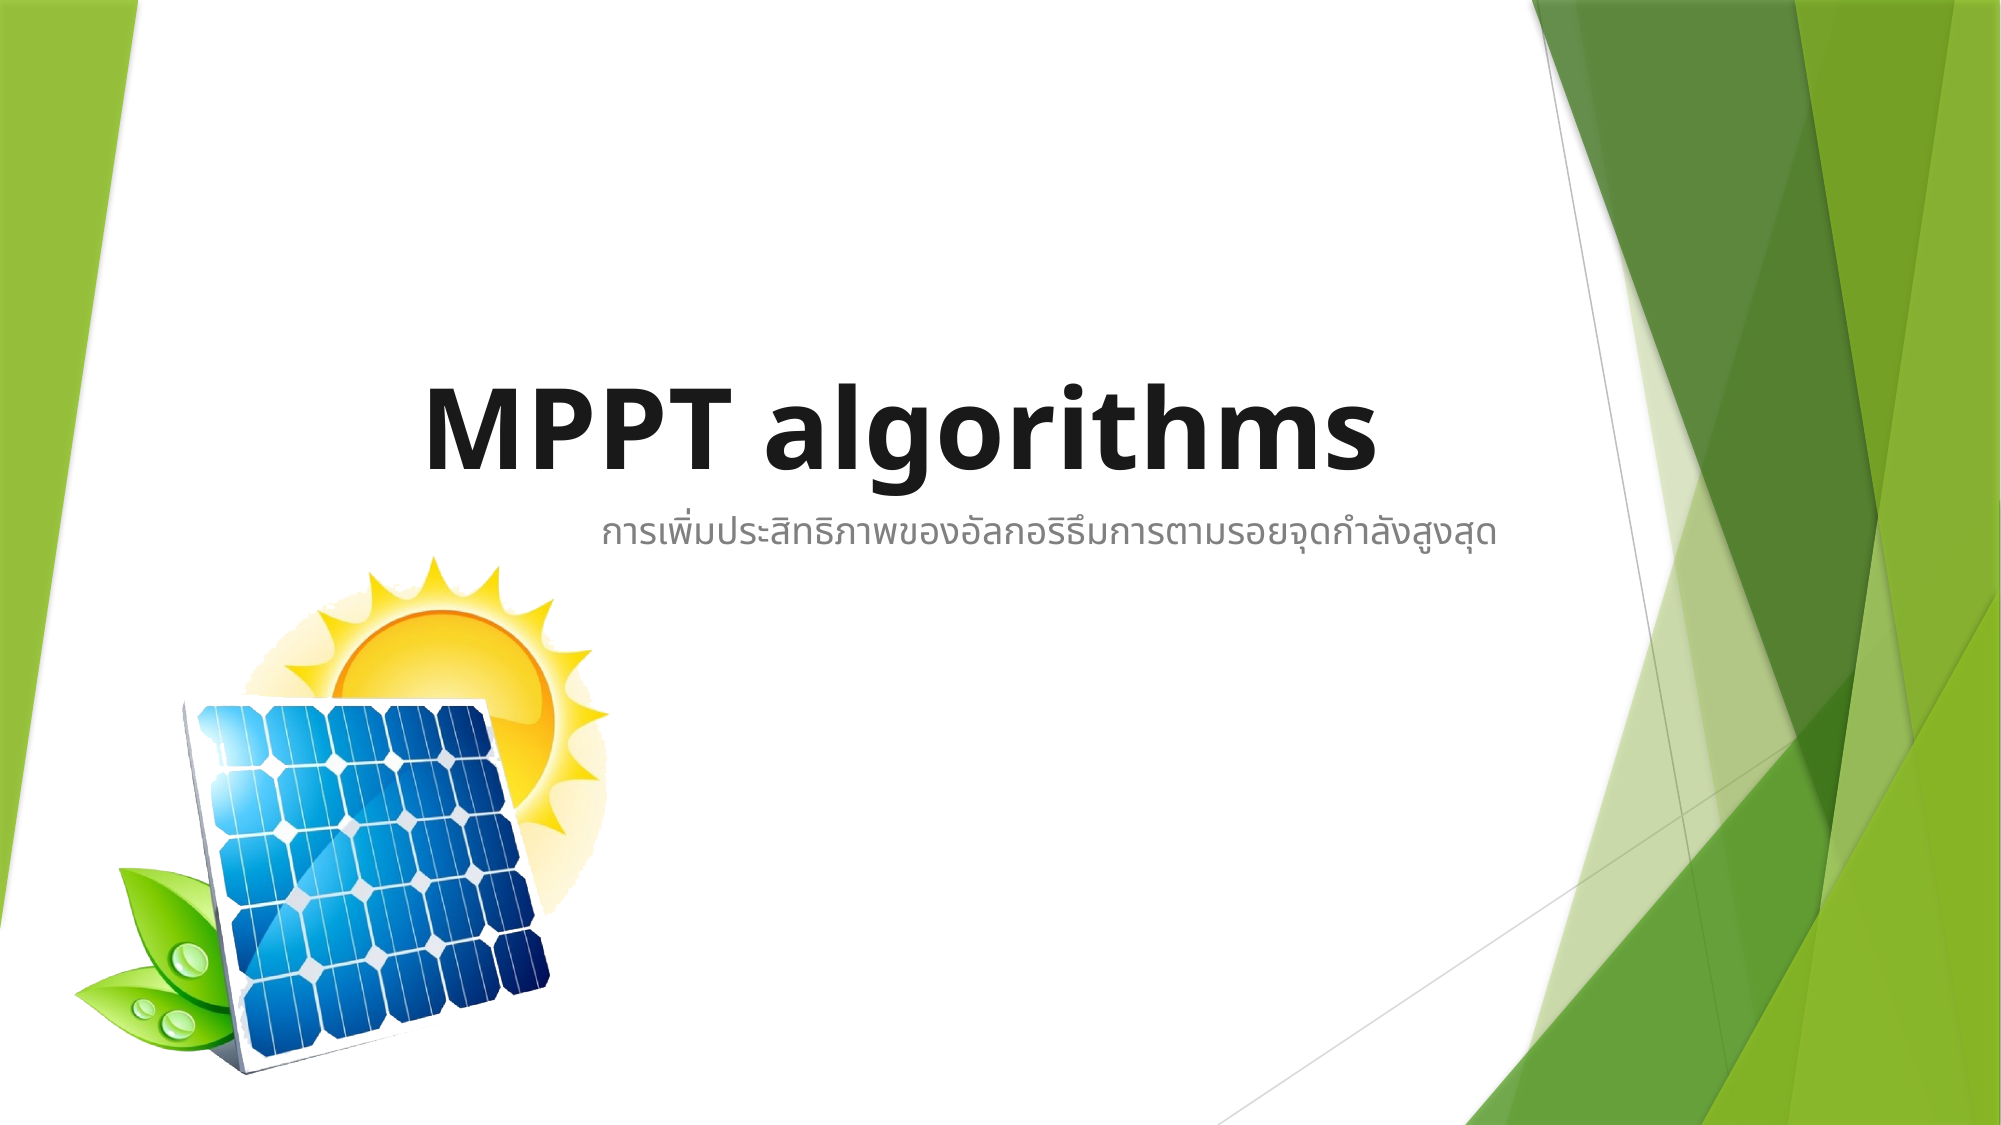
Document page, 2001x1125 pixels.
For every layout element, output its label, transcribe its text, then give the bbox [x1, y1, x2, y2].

title MPPT algorithms [121, 229, 1396, 499]
picture [34, 493, 689, 1125]
subtitle การเพิ่มประสิทธิภาพของอัลกอริธึมการตามรอยจุดกำลังสูงสุด [693, 499, 1514, 680]
